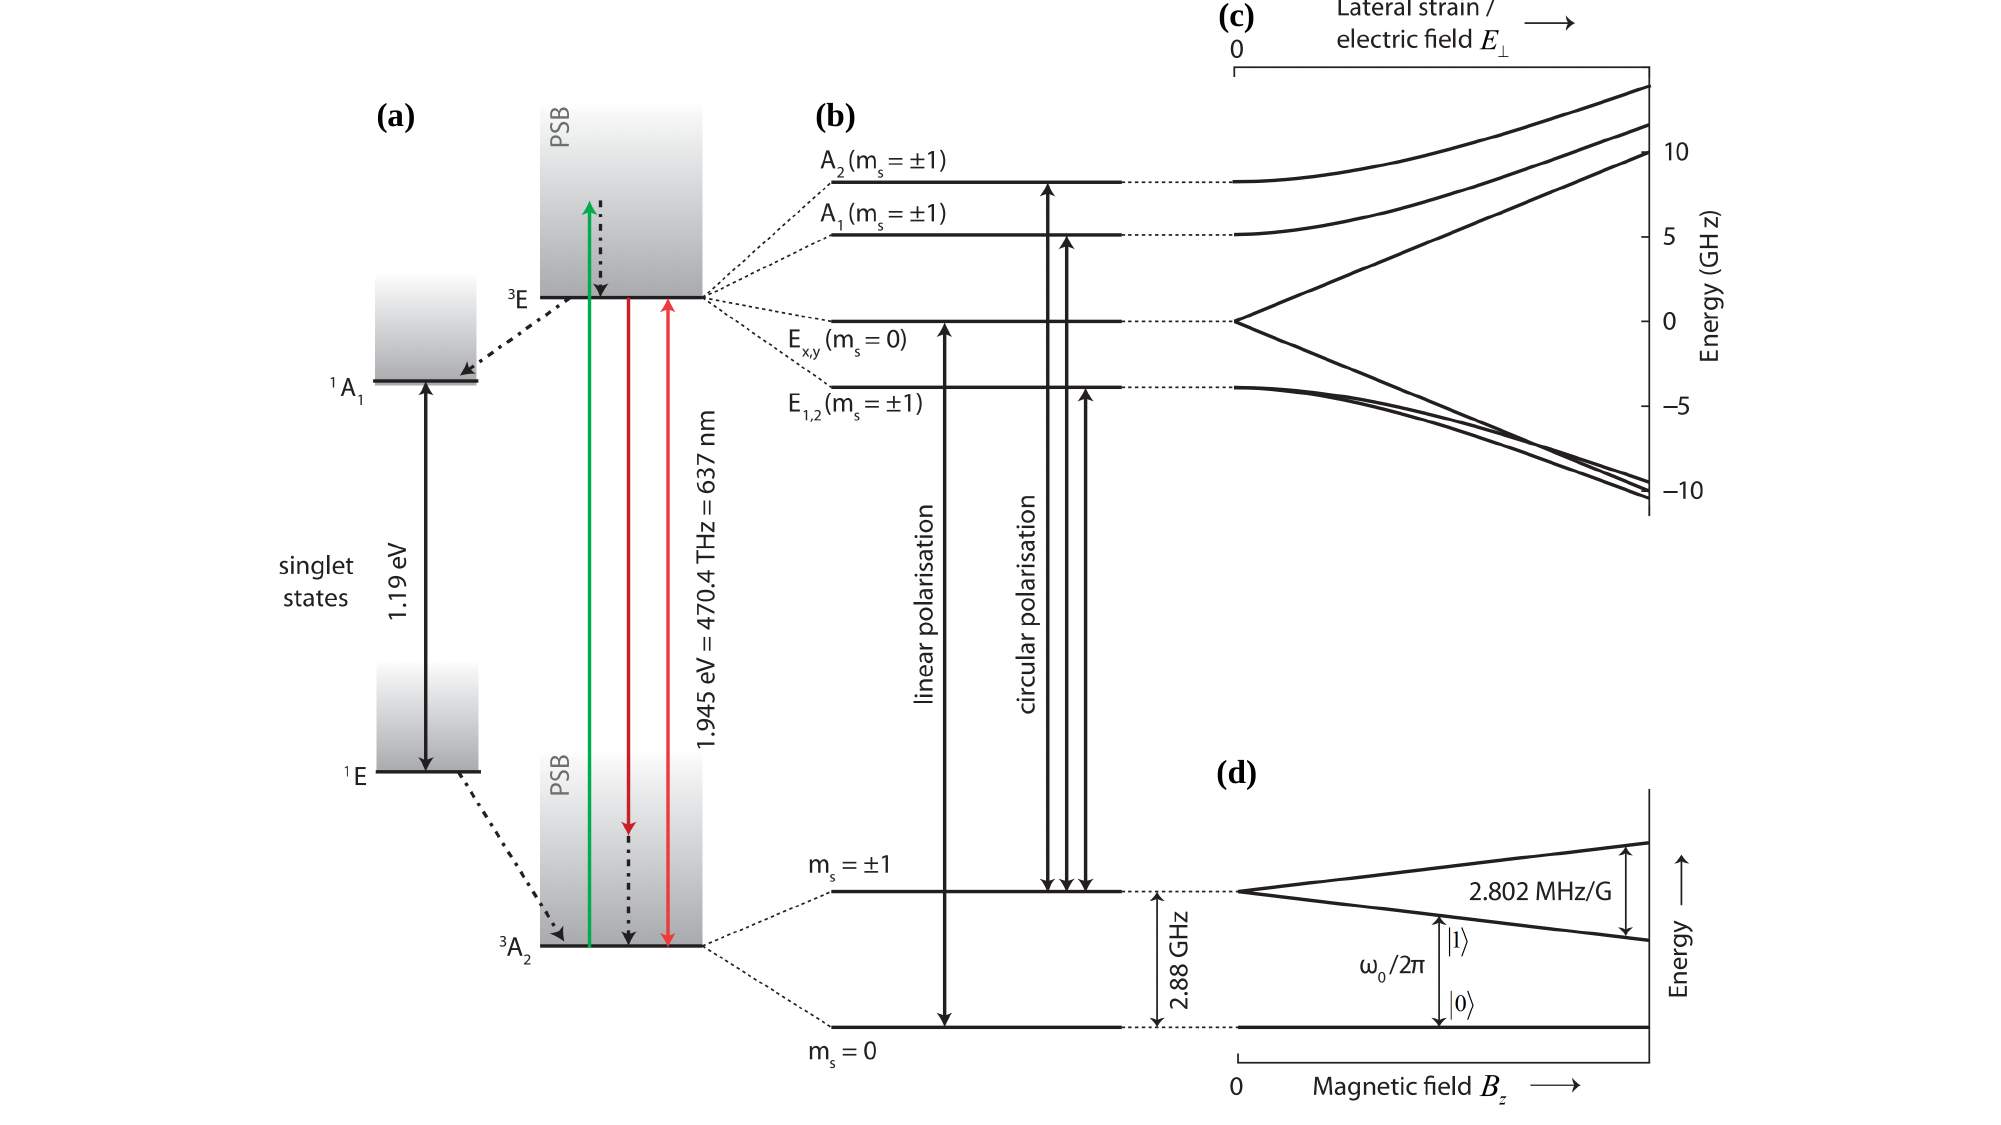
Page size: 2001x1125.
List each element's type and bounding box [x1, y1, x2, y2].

text_box [264, 0, 1735, 1120]
